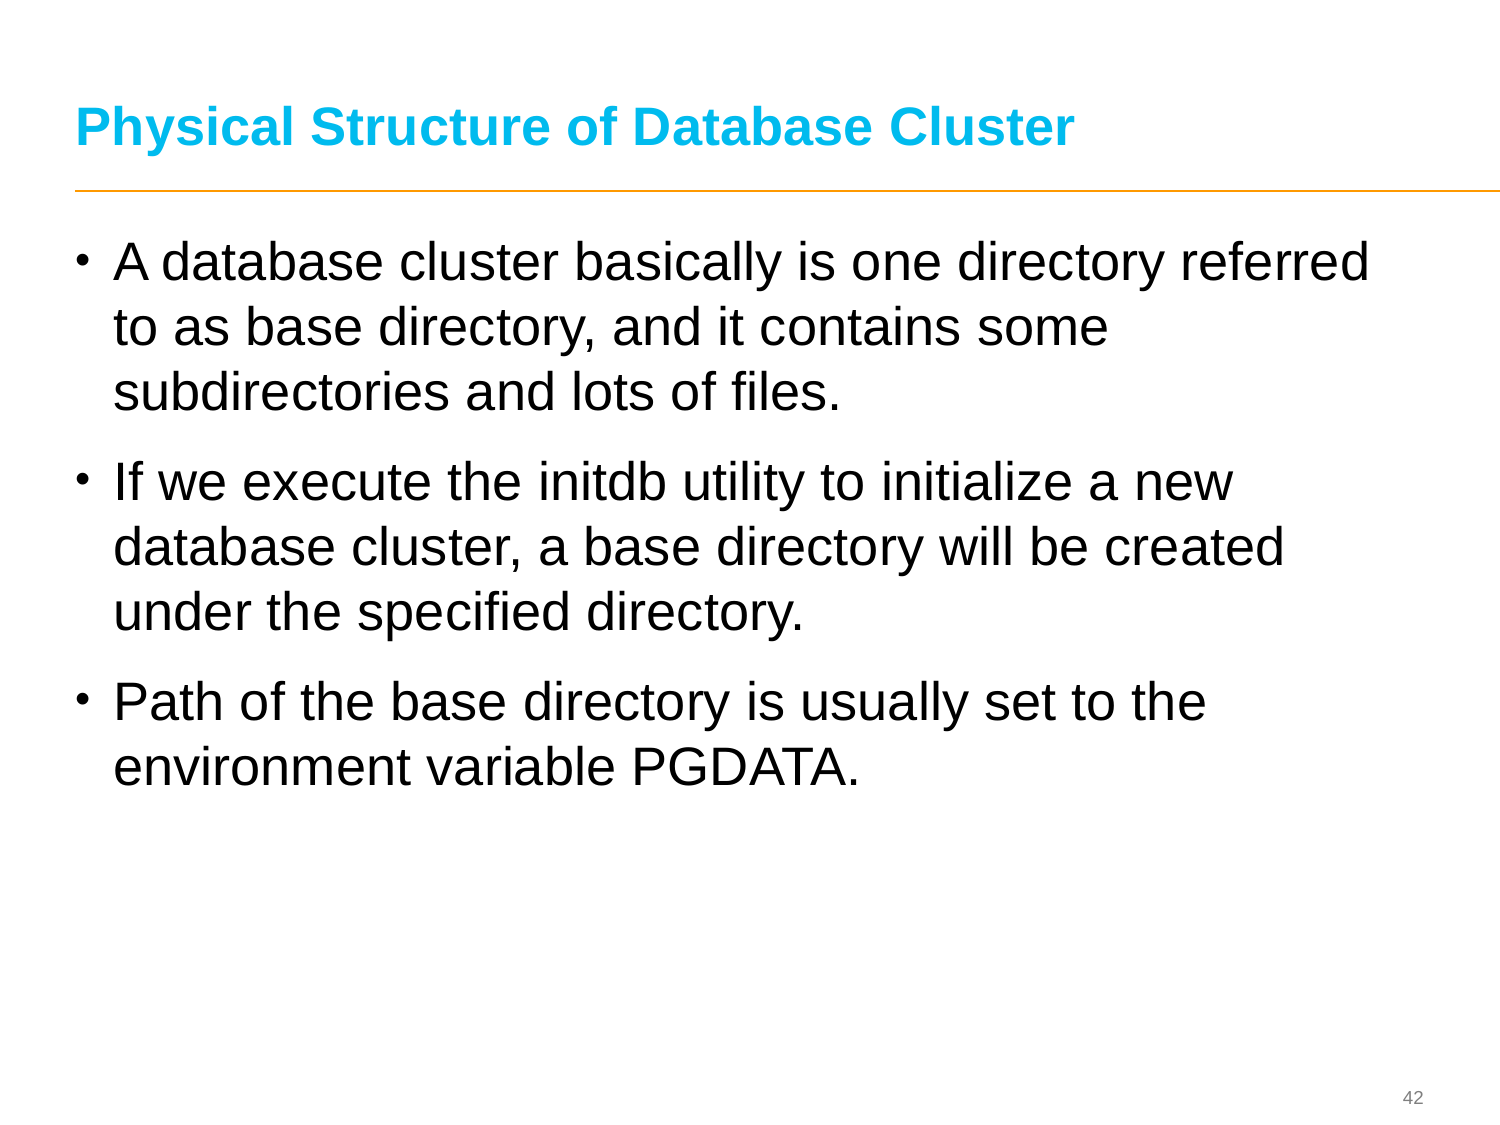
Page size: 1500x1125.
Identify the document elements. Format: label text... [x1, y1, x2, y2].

list A database cluster basically is one directory referred to as base directory, and it contains some subdirectories and lots of files. If we execute the initdb utility to initialize a new database cluster, a base directory will be created under the specified directory. Path of the base directory is usually set to the environment variable PGDATA. [75, 226, 1425, 1018]
title Physical Structure of Database Cluster [75, 27, 1422, 157]
